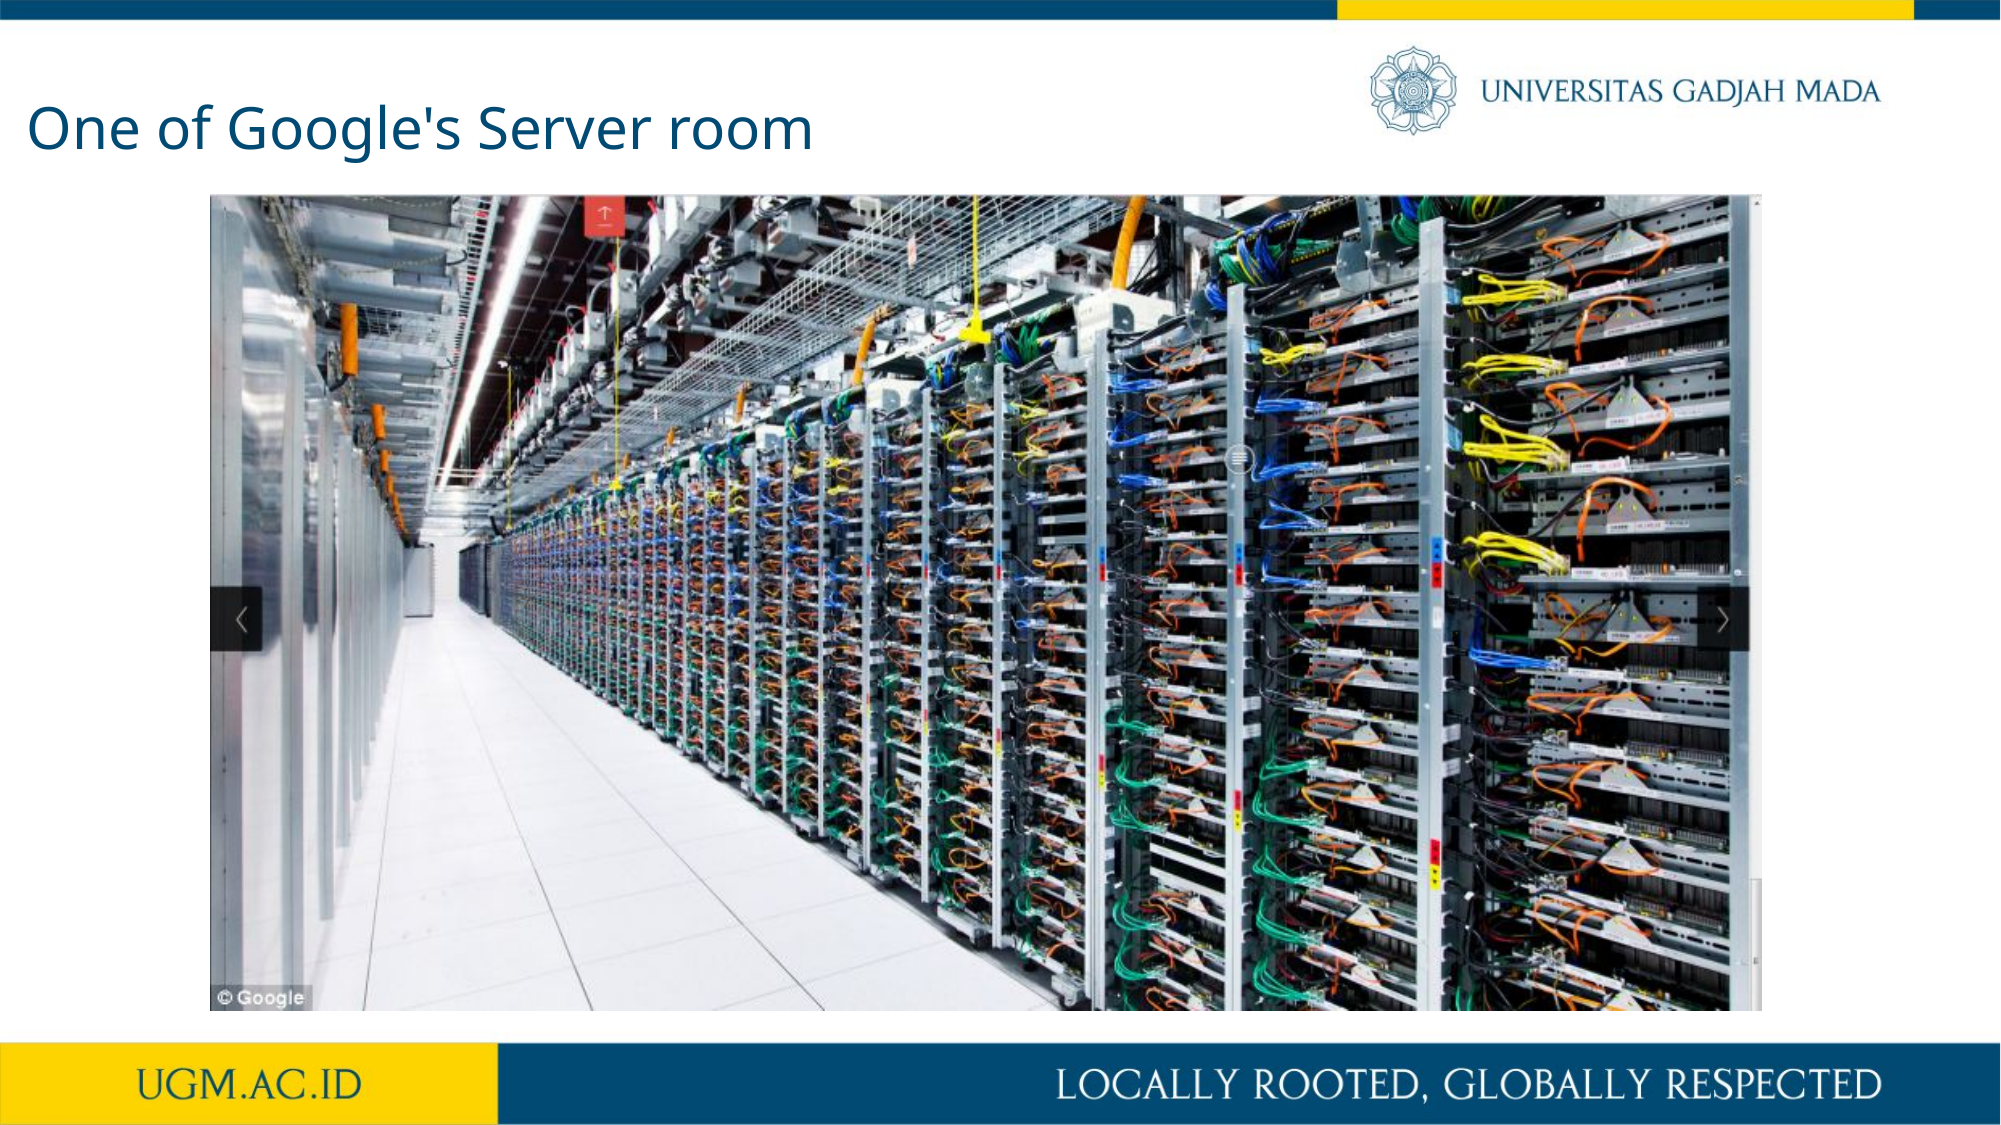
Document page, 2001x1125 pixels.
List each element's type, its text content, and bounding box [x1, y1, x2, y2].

text_box One of Google's Server room [11, 83, 831, 169]
picture [0, 0, 2001, 1125]
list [209, 194, 1762, 1011]
